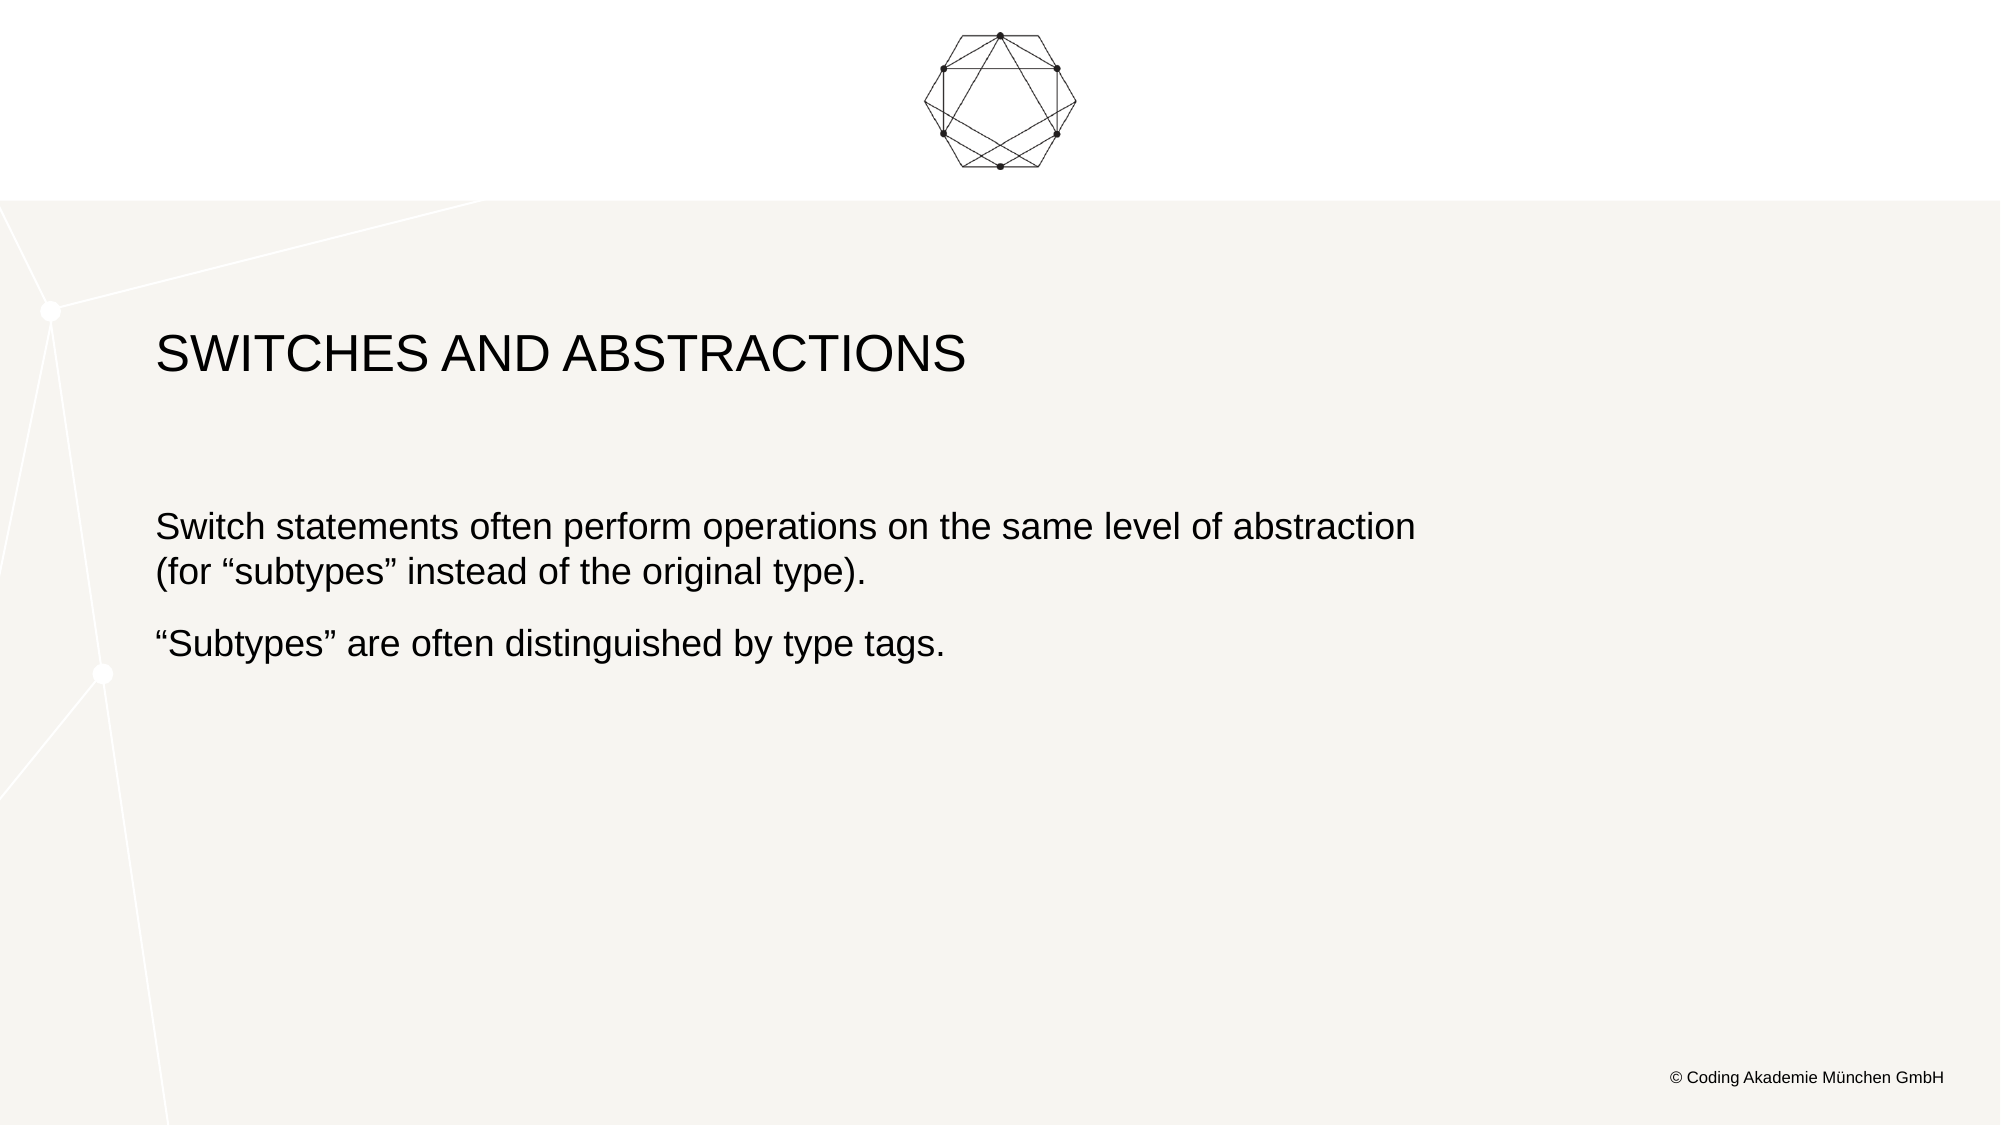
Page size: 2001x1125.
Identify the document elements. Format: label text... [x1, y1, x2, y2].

picture [923, 32, 1077, 170]
footer © Coding Akademie München GmbH [1354, 1069, 1945, 1088]
list Switch statements often perform operations on the same level of abstraction (for “subtypes” instead of the original type). “Subtypes” are often distinguished by type tags. [155, 497, 1839, 1006]
title Switches and Abstractions [155, 319, 1839, 383]
